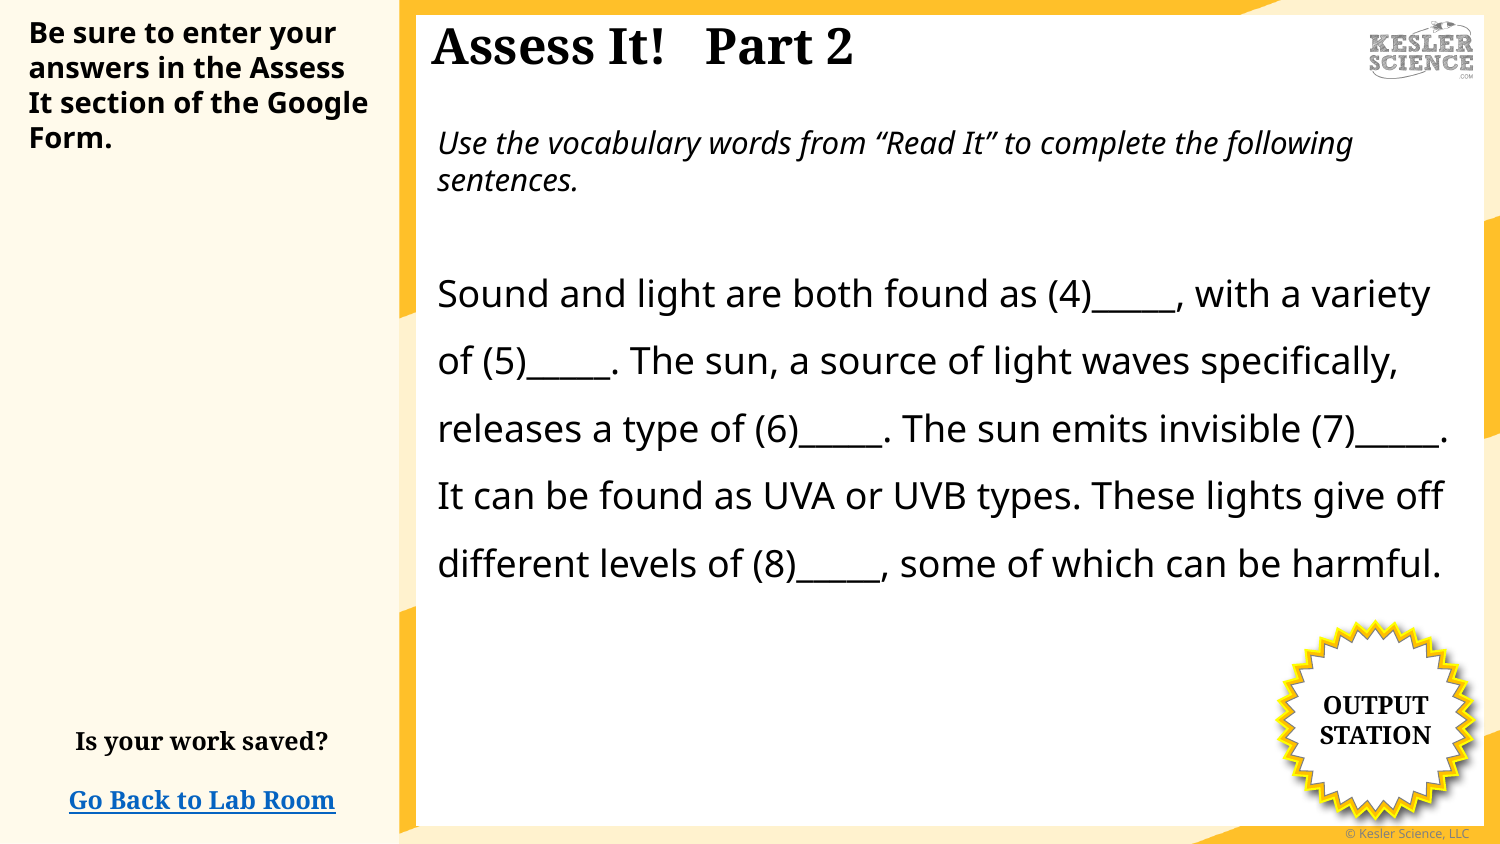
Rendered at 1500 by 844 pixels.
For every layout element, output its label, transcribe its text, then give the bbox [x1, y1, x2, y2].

picture [400, 0, 1500, 844]
text_box Is your work saved? Go Back to Lab Room [40, 717, 364, 827]
